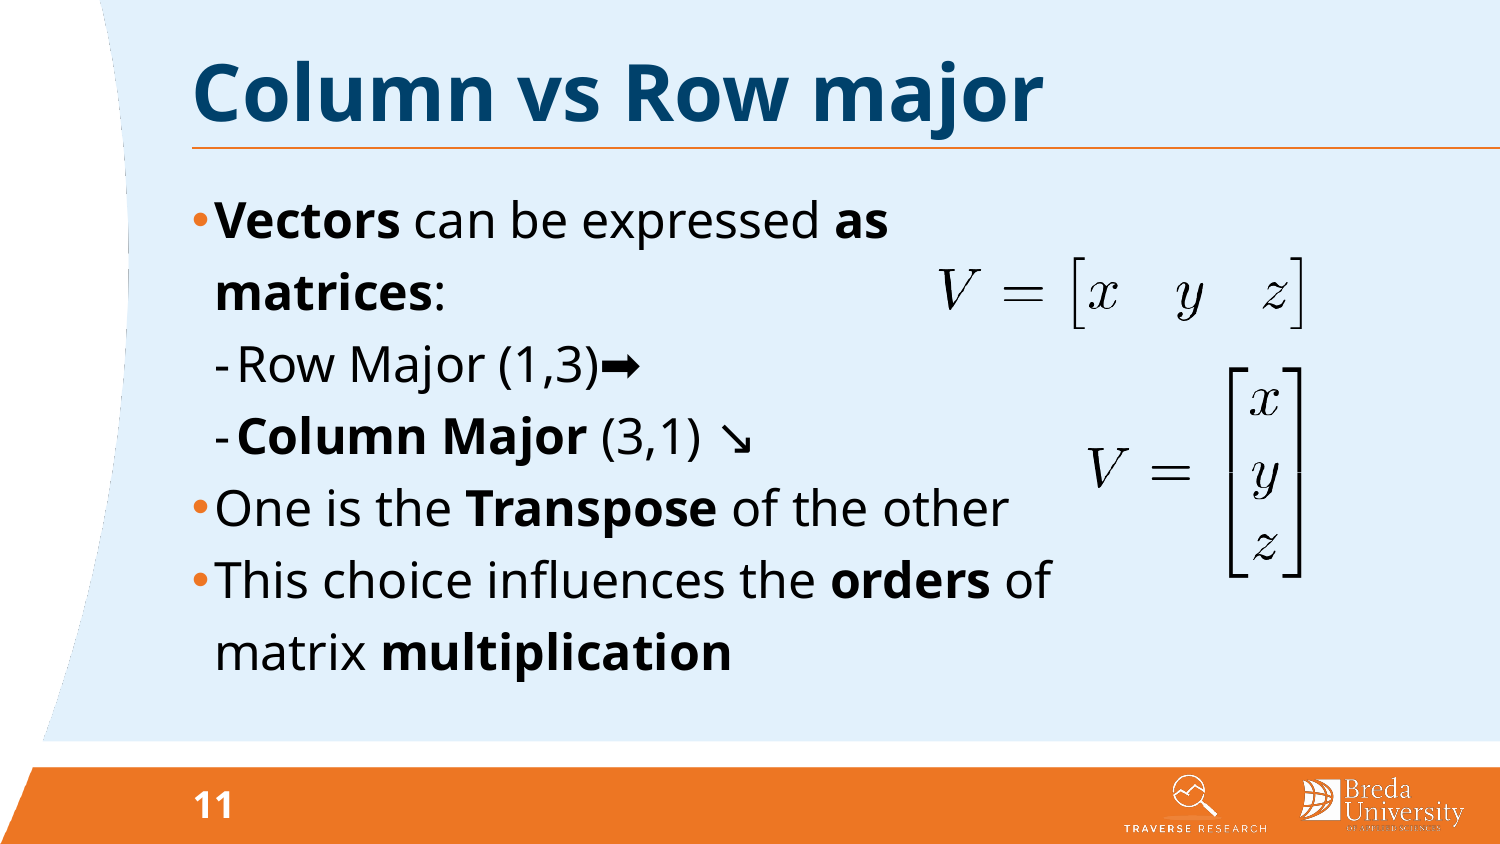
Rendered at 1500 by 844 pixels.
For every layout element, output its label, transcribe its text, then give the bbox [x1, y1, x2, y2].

title Column vs Row major [191, 3, 1341, 138]
slide_number 11 [177, 773, 351, 819]
picture [0, 0, 1500, 844]
list Vectors can be expressed as matrices: Row Major (1,3)➡️ Column Major (3,1) ↘️ One is the Transpose of the other This choice influences the orders of matrix multiplication [191, 176, 1087, 741]
